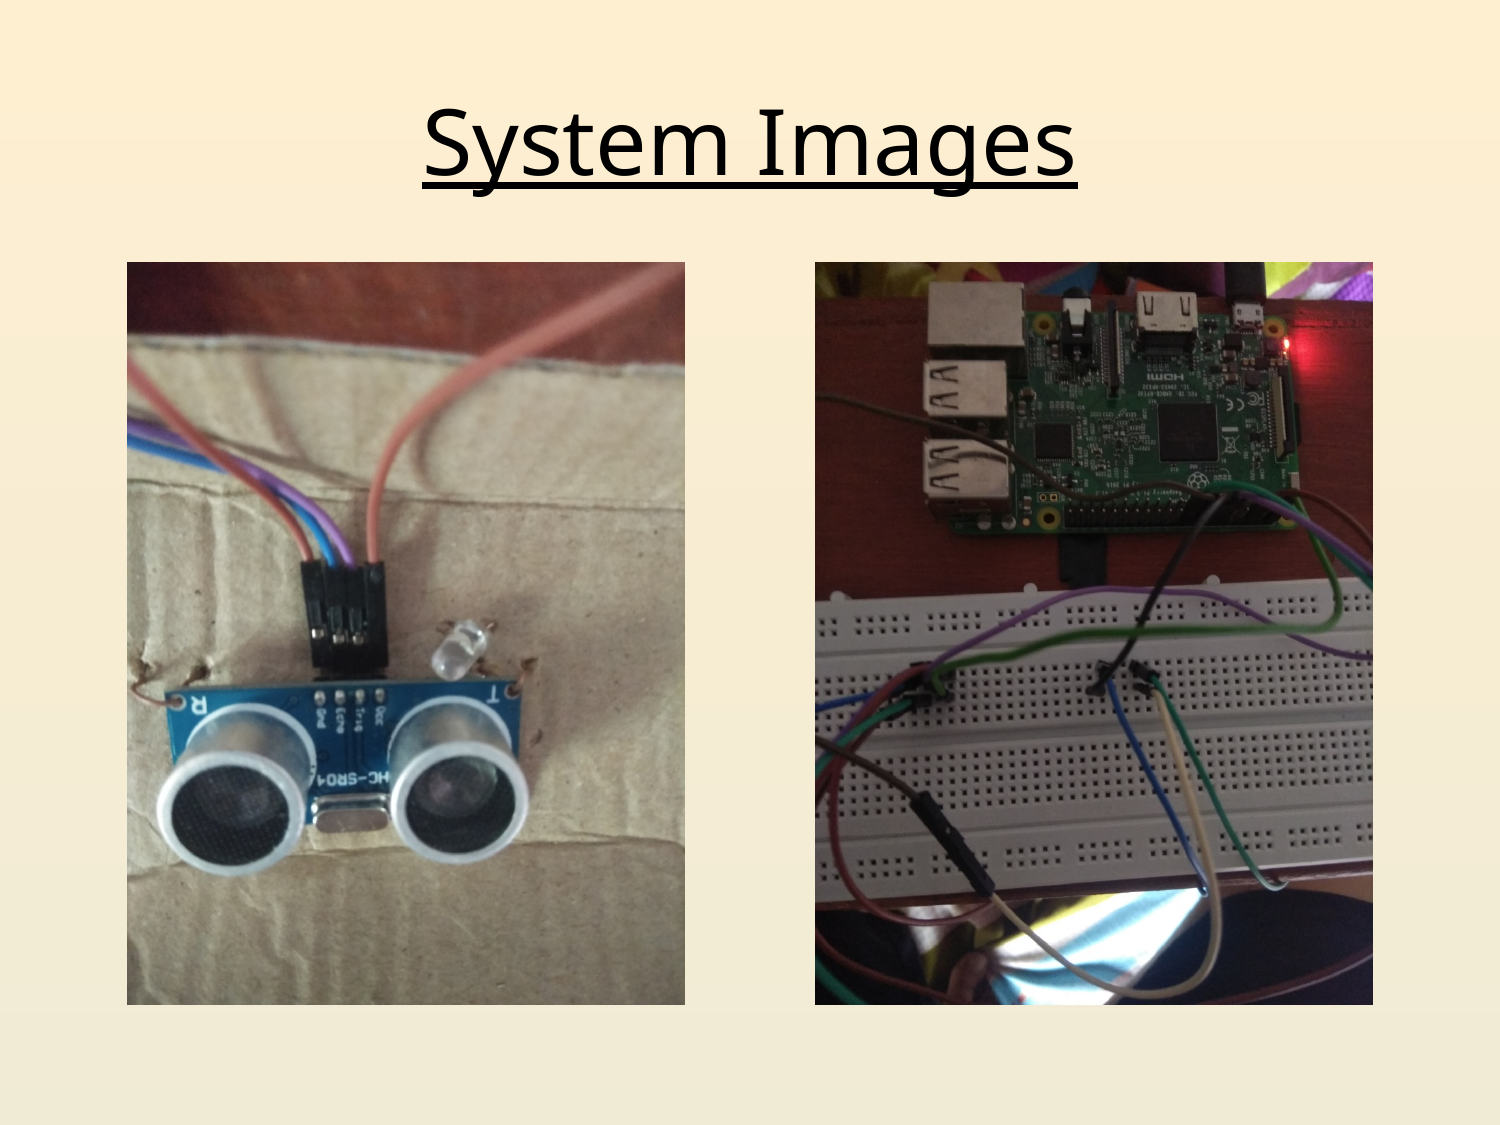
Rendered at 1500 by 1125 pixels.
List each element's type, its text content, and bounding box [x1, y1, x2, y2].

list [815, 262, 1373, 1006]
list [127, 262, 685, 1006]
title System Images [75, 45, 1425, 233]
